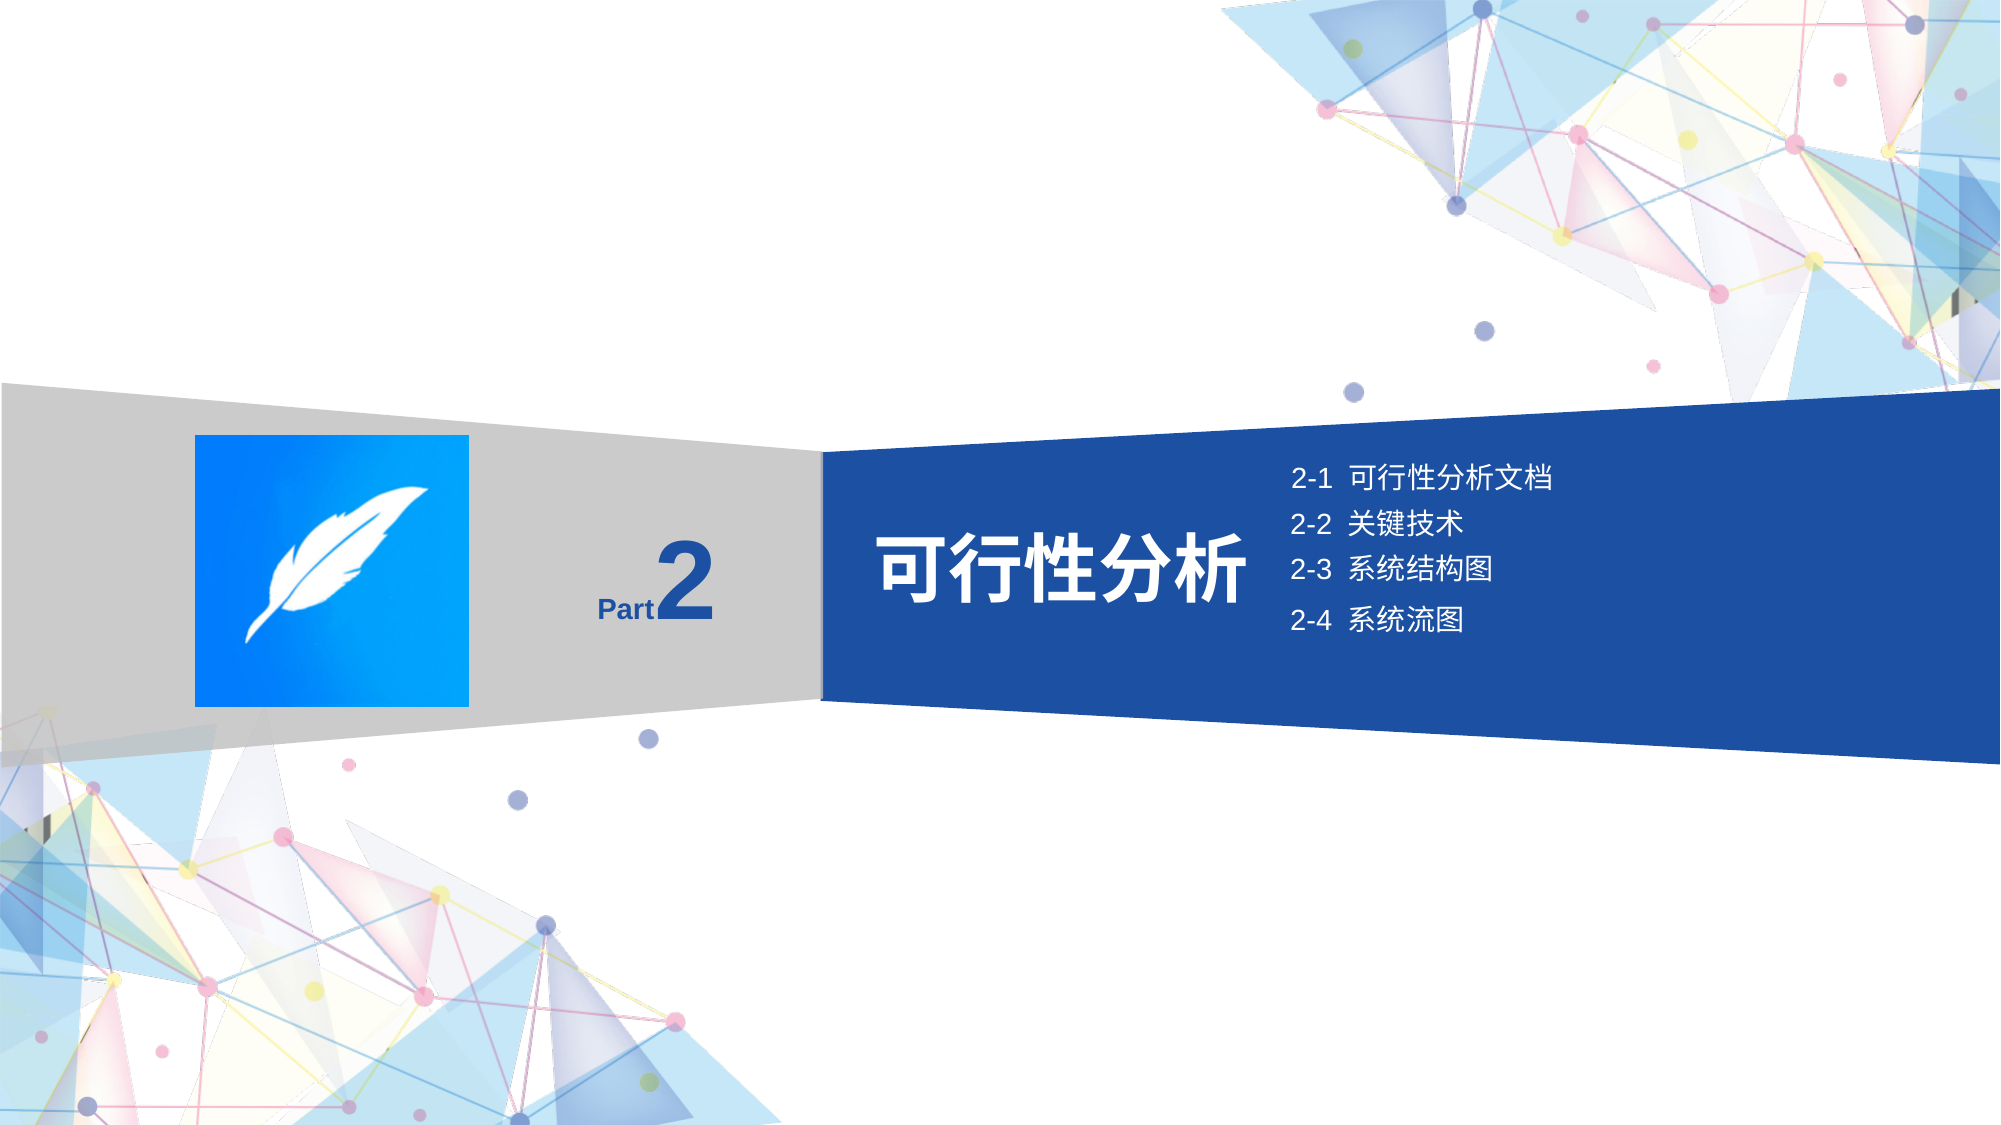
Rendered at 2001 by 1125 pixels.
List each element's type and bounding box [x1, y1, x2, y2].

picture [195, 435, 469, 707]
picture [1220, 0, 2000, 382]
text_box [1, 382, 2000, 768]
picture [0, 706, 782, 1125]
